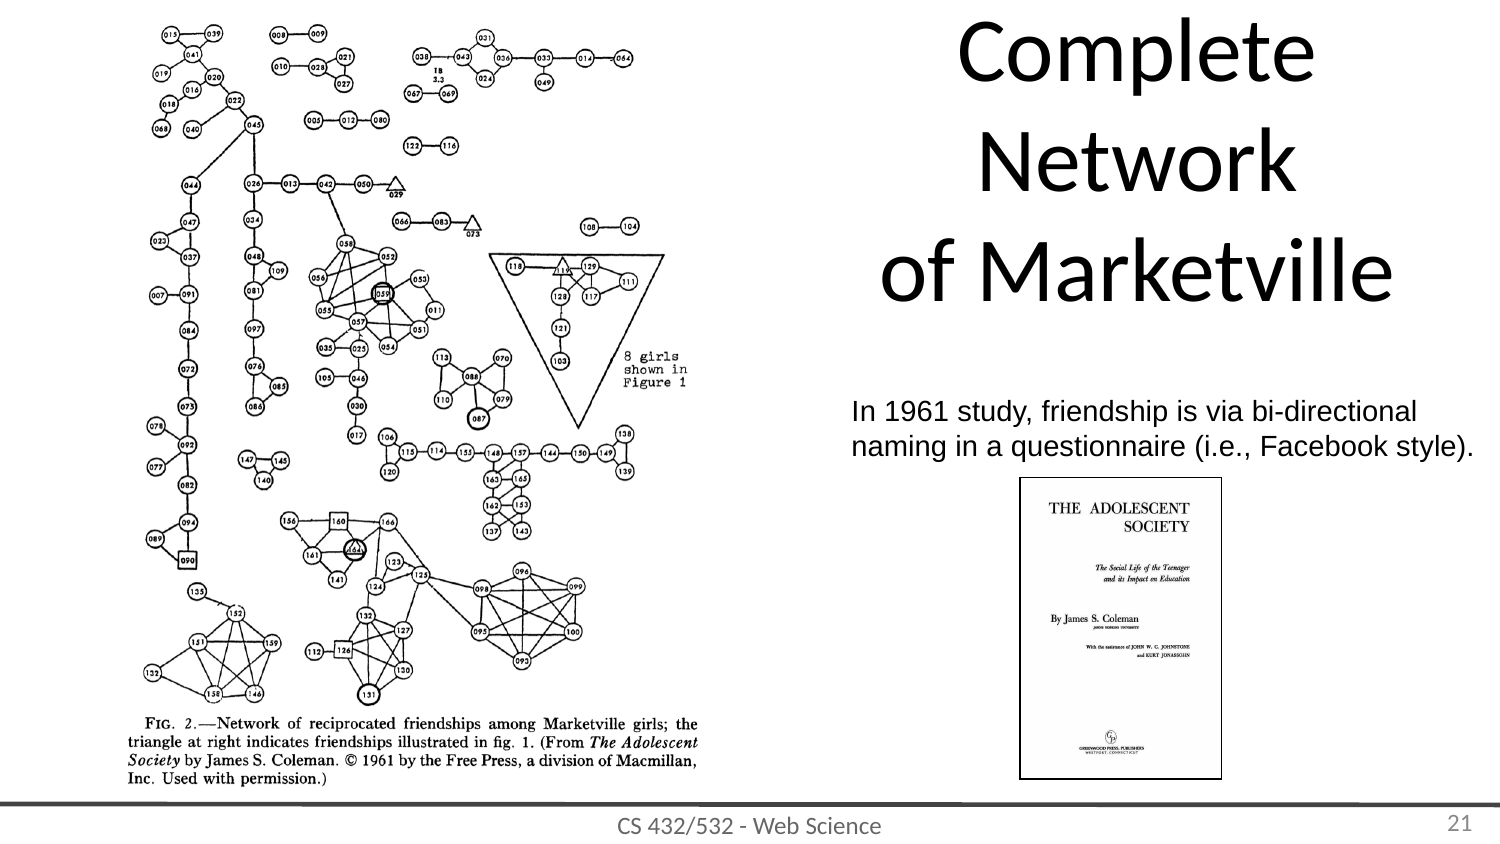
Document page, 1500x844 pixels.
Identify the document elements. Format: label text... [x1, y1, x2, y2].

slide_number ‹#› [1137, 798, 1488, 844]
picture [1020, 477, 1222, 779]
text_box Complete Network of Marketville [825, 84, 1450, 225]
text_box In 1961 study, friendship is via bi-directional naming in a questionnaire (i.e., Facebook style). [836, 384, 1494, 449]
picture [112, 4, 712, 799]
